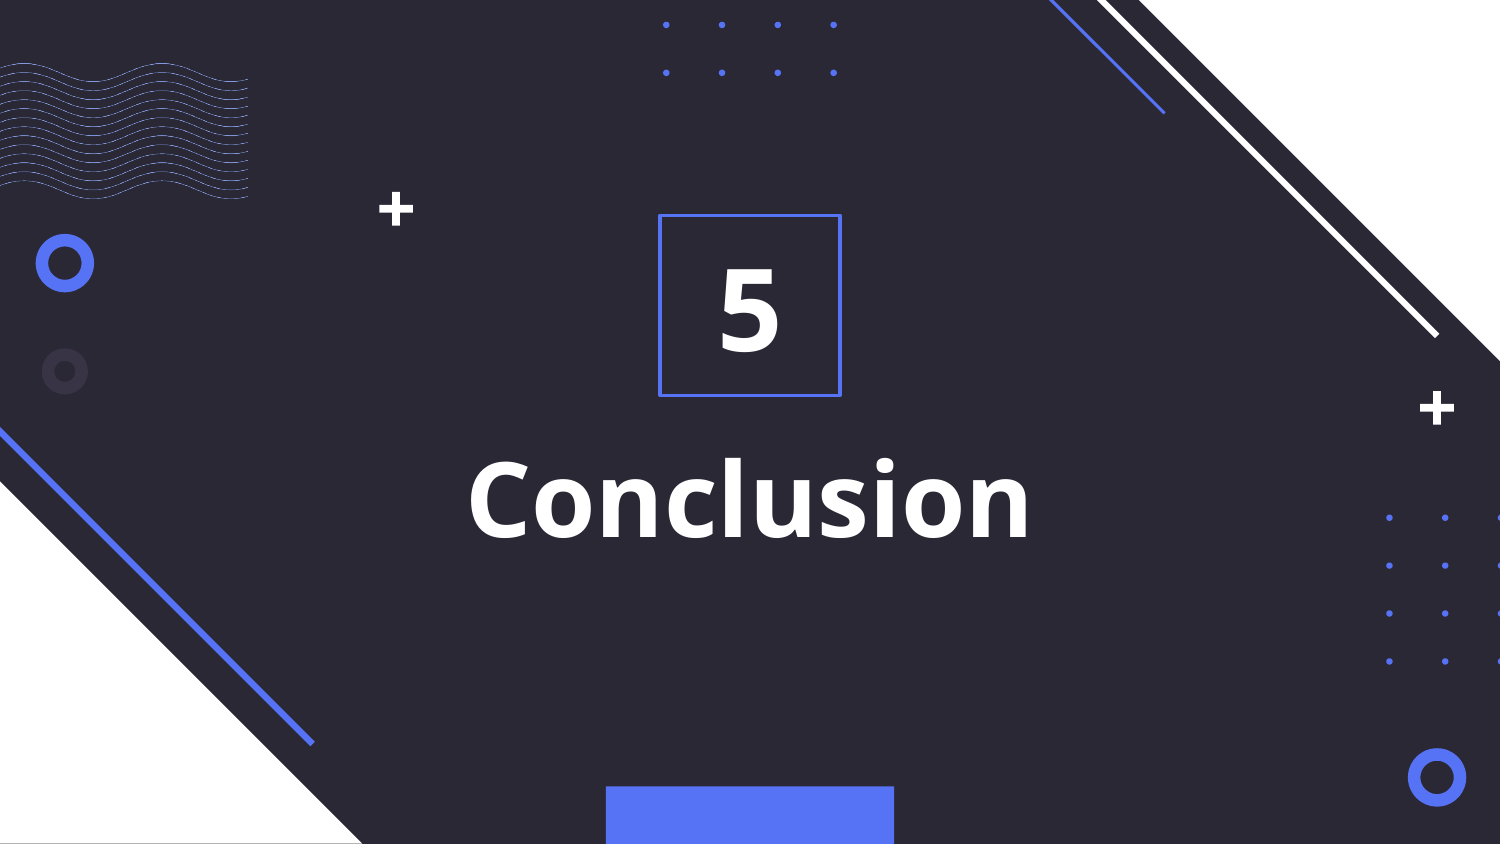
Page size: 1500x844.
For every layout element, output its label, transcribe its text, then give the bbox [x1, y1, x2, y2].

title 5 [658, 214, 842, 397]
picture [0, 63, 248, 199]
title Conclusion [291, 418, 1209, 569]
text_box [379, 191, 413, 226]
